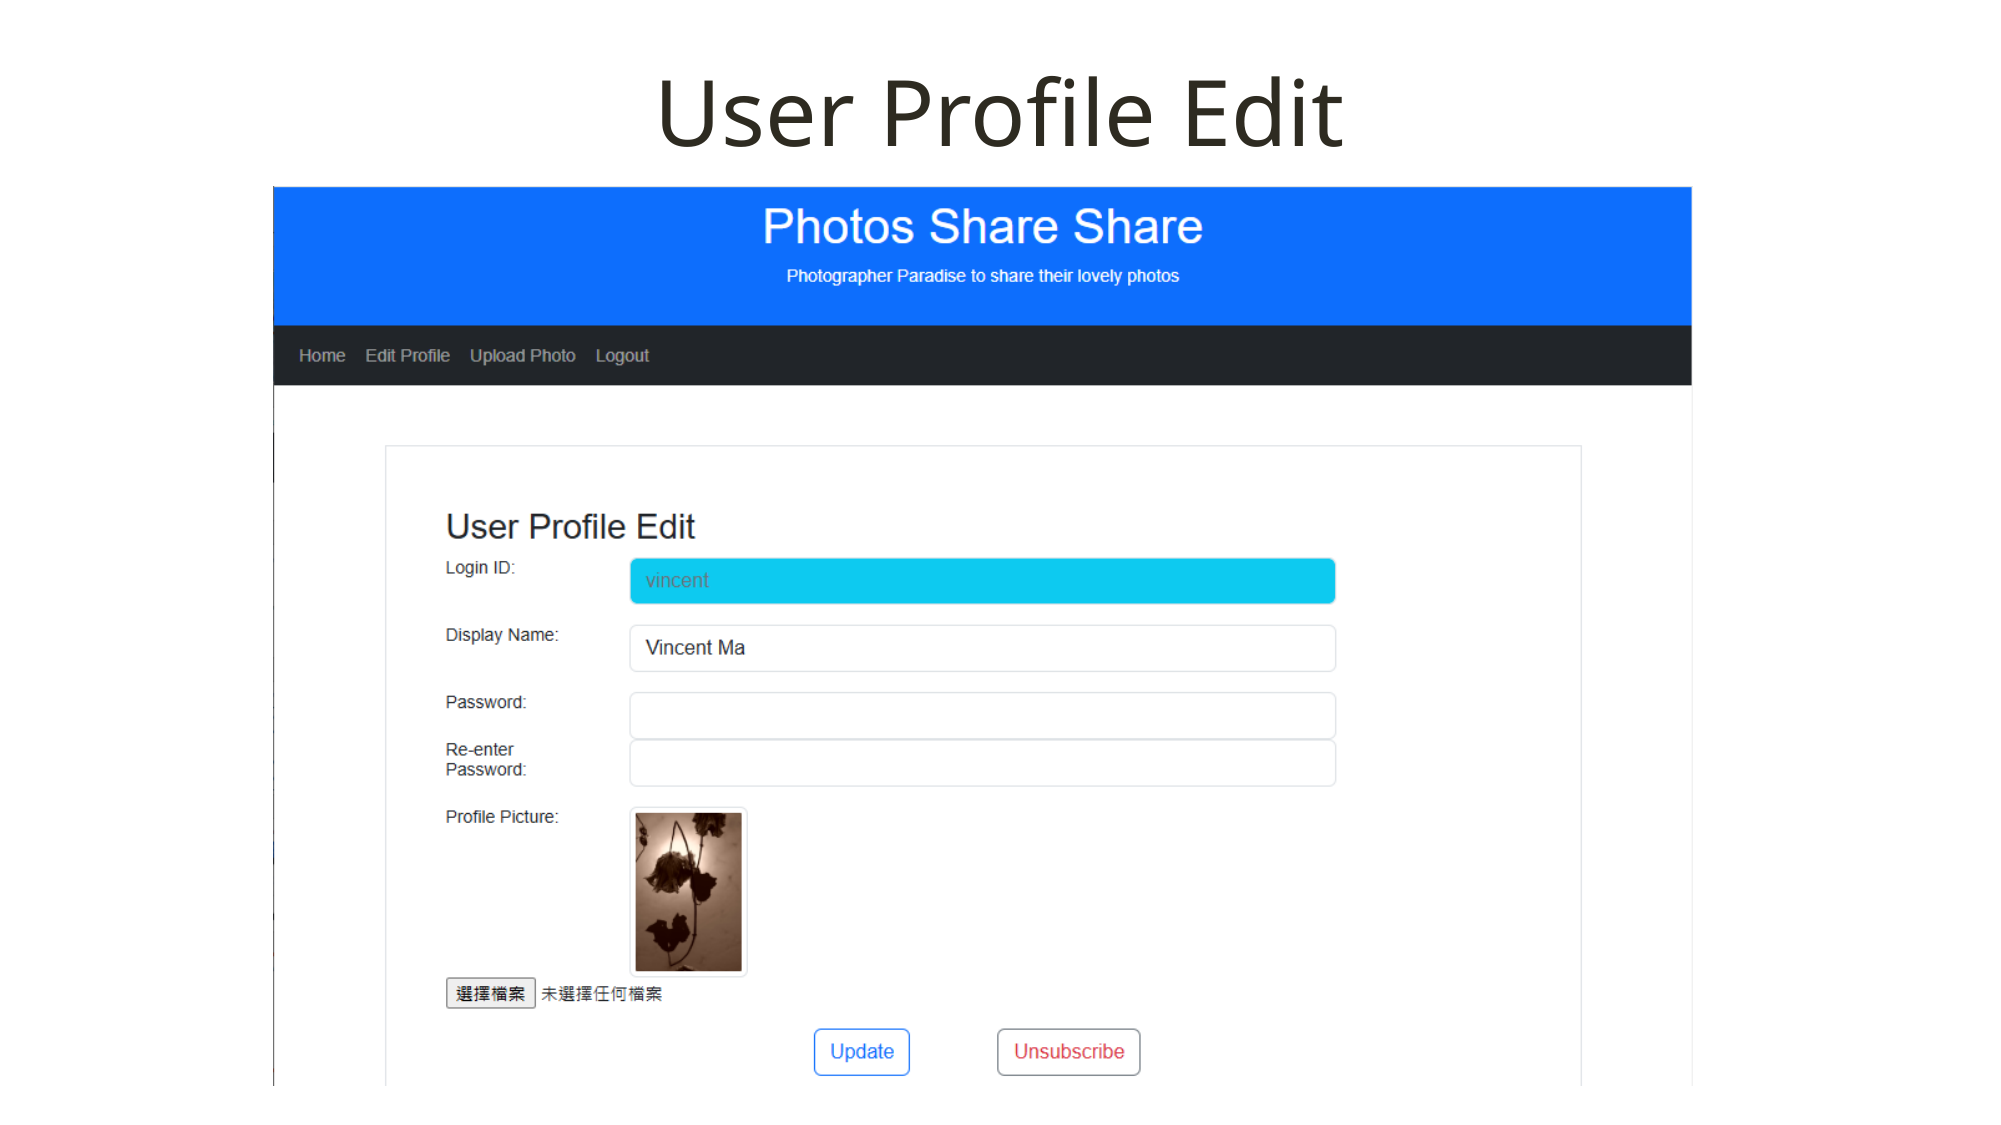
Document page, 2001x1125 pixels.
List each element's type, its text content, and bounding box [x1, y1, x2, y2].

picture [273, 186, 1693, 1087]
text_box User Profile Edit [137, 59, 1863, 209]
